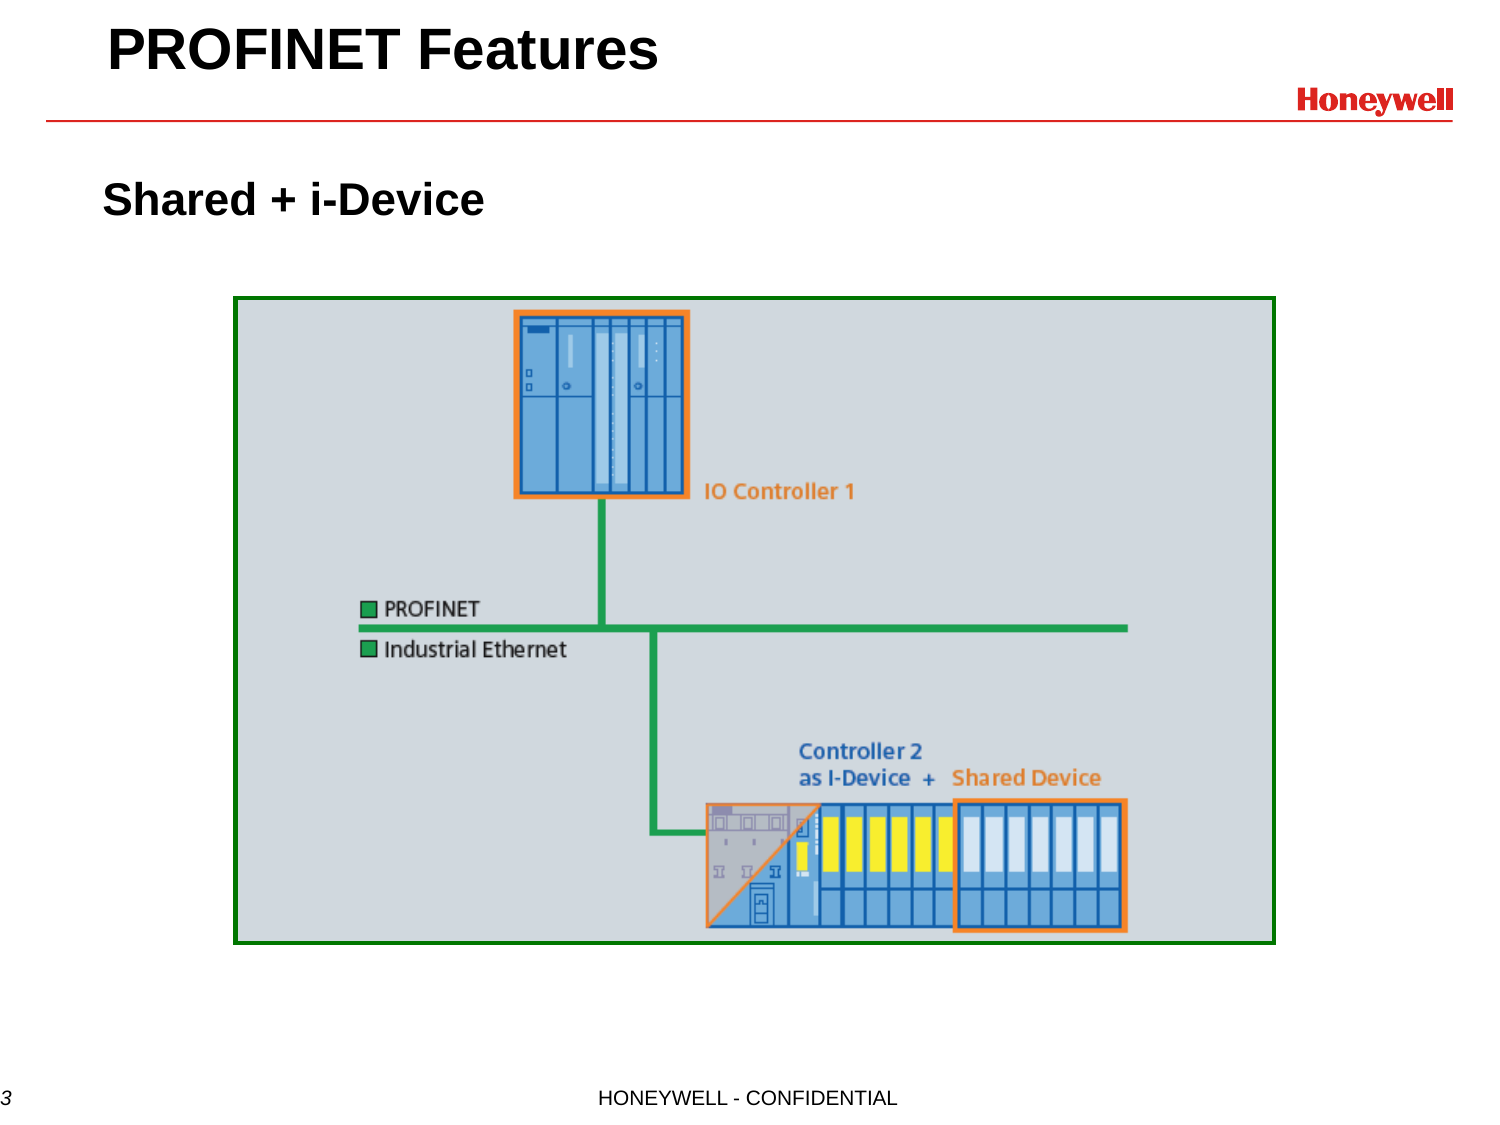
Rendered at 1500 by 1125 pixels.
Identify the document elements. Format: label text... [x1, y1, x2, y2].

title PROFINET Features [91, 16, 1405, 95]
list Shared + i-Device [86, 161, 1400, 989]
picture [237, 299, 1273, 941]
